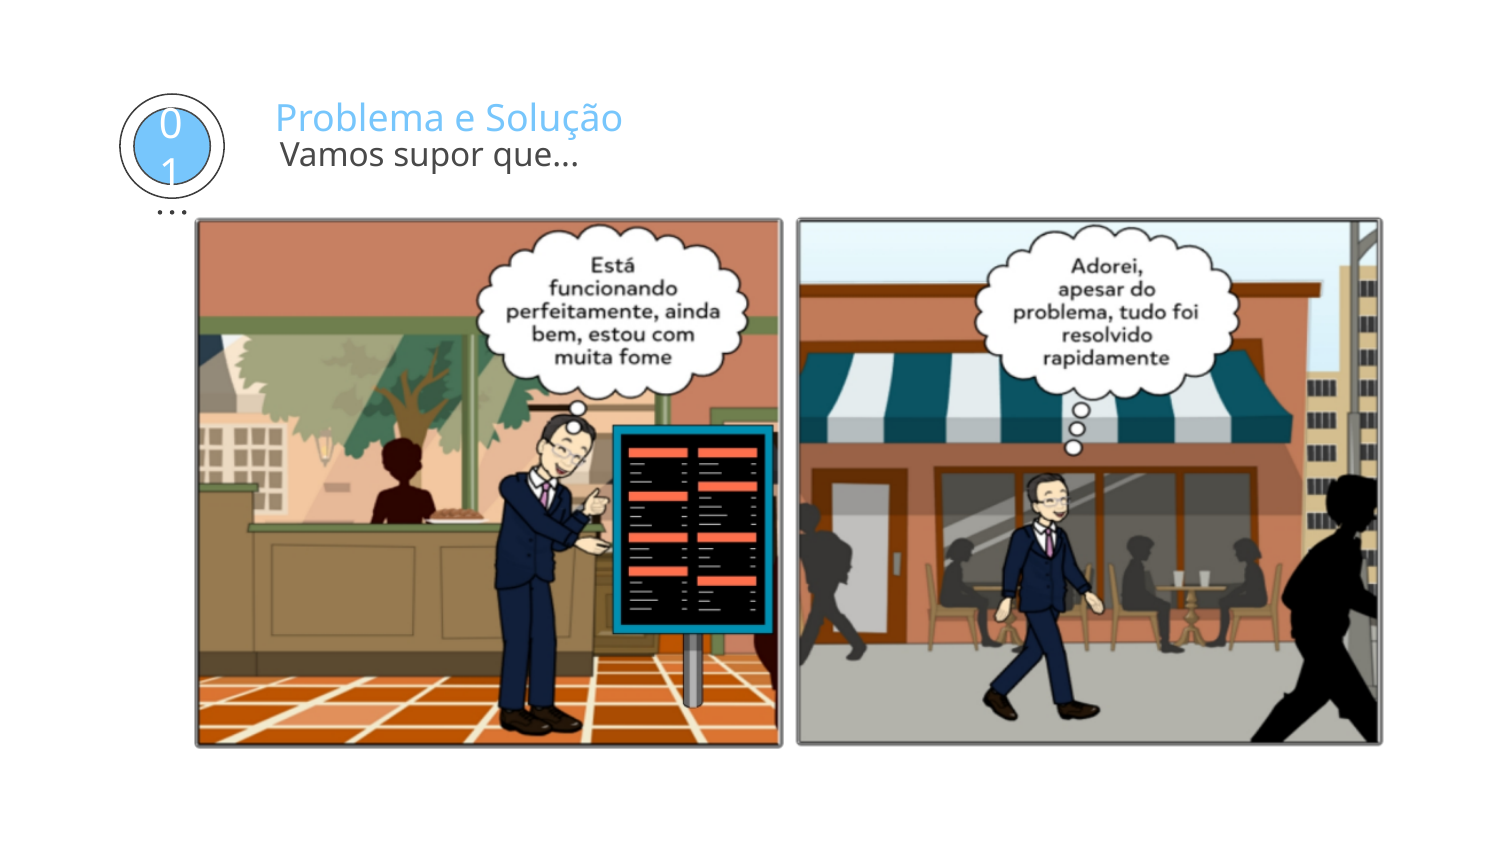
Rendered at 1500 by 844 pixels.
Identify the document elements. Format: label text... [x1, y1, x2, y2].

picture [791, 209, 1387, 750]
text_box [119, 93, 225, 215]
picture [193, 214, 784, 750]
subtitle Vamos supor que... [264, 118, 694, 213]
subtitle Problema e Solução [259, 72, 689, 136]
